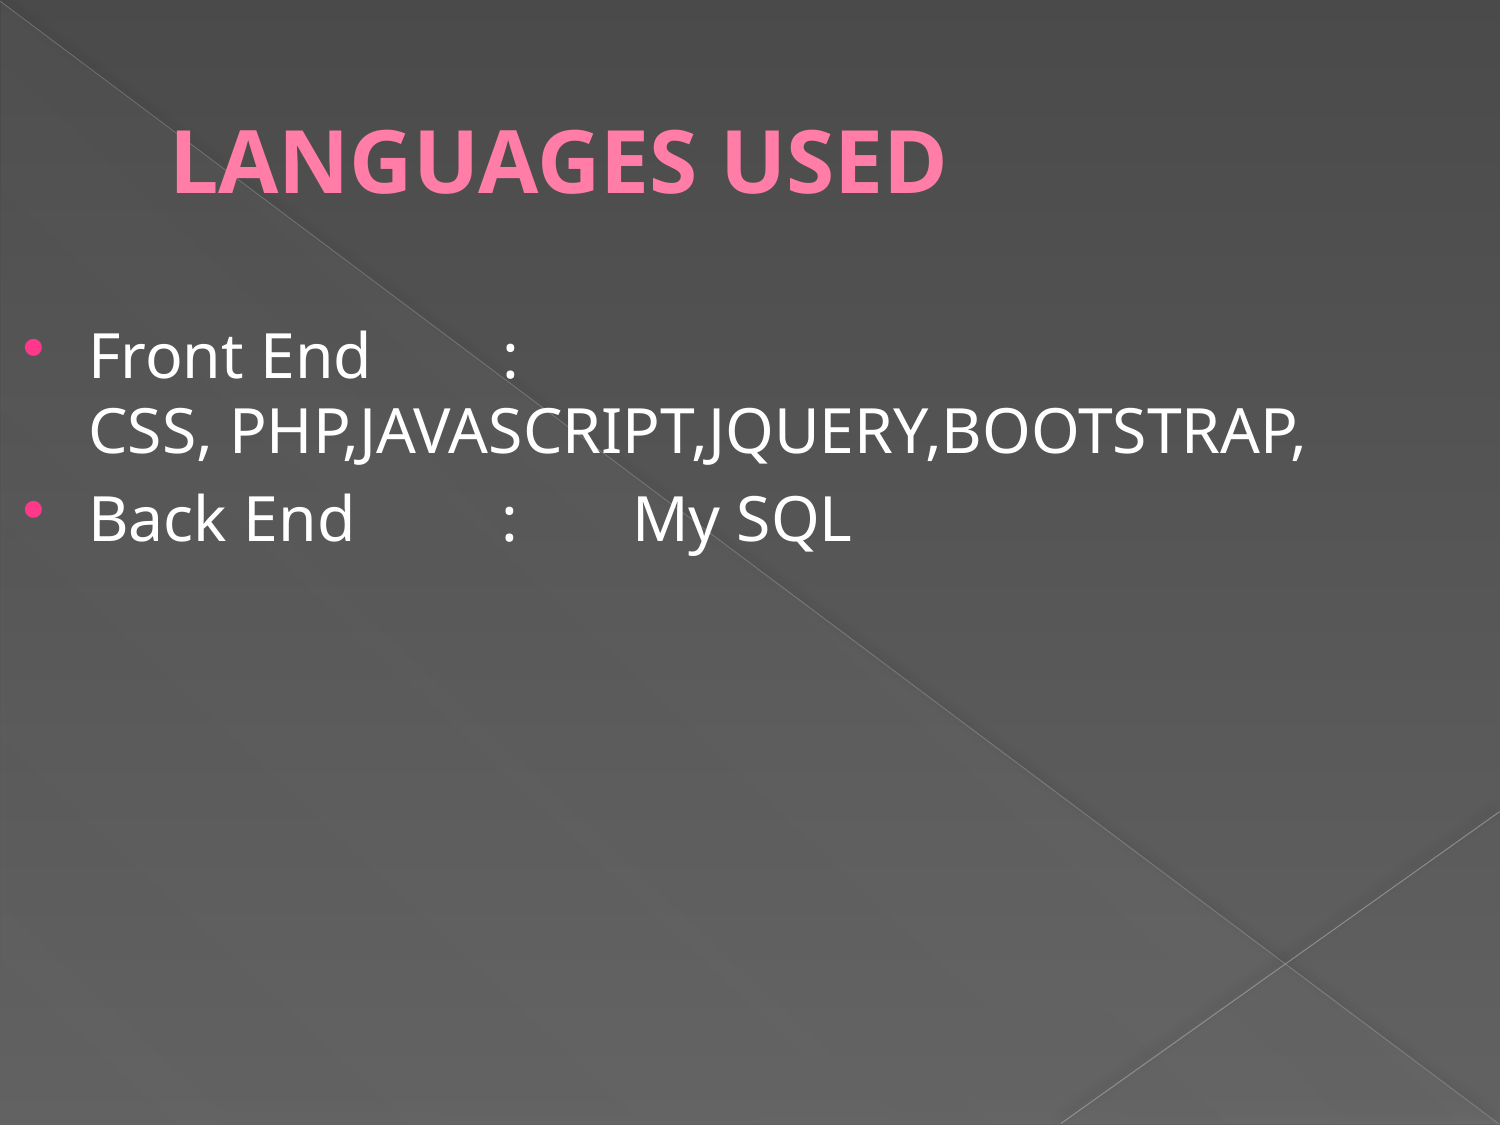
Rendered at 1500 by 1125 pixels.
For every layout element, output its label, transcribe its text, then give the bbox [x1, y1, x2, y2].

list Front End : CSS, PHP,JAVASCRIPT,JQUERY,BOOTSTRAP, Back End : My SQL [0, 308, 1500, 1059]
title LANGUAGES USED [75, 43, 1425, 274]
